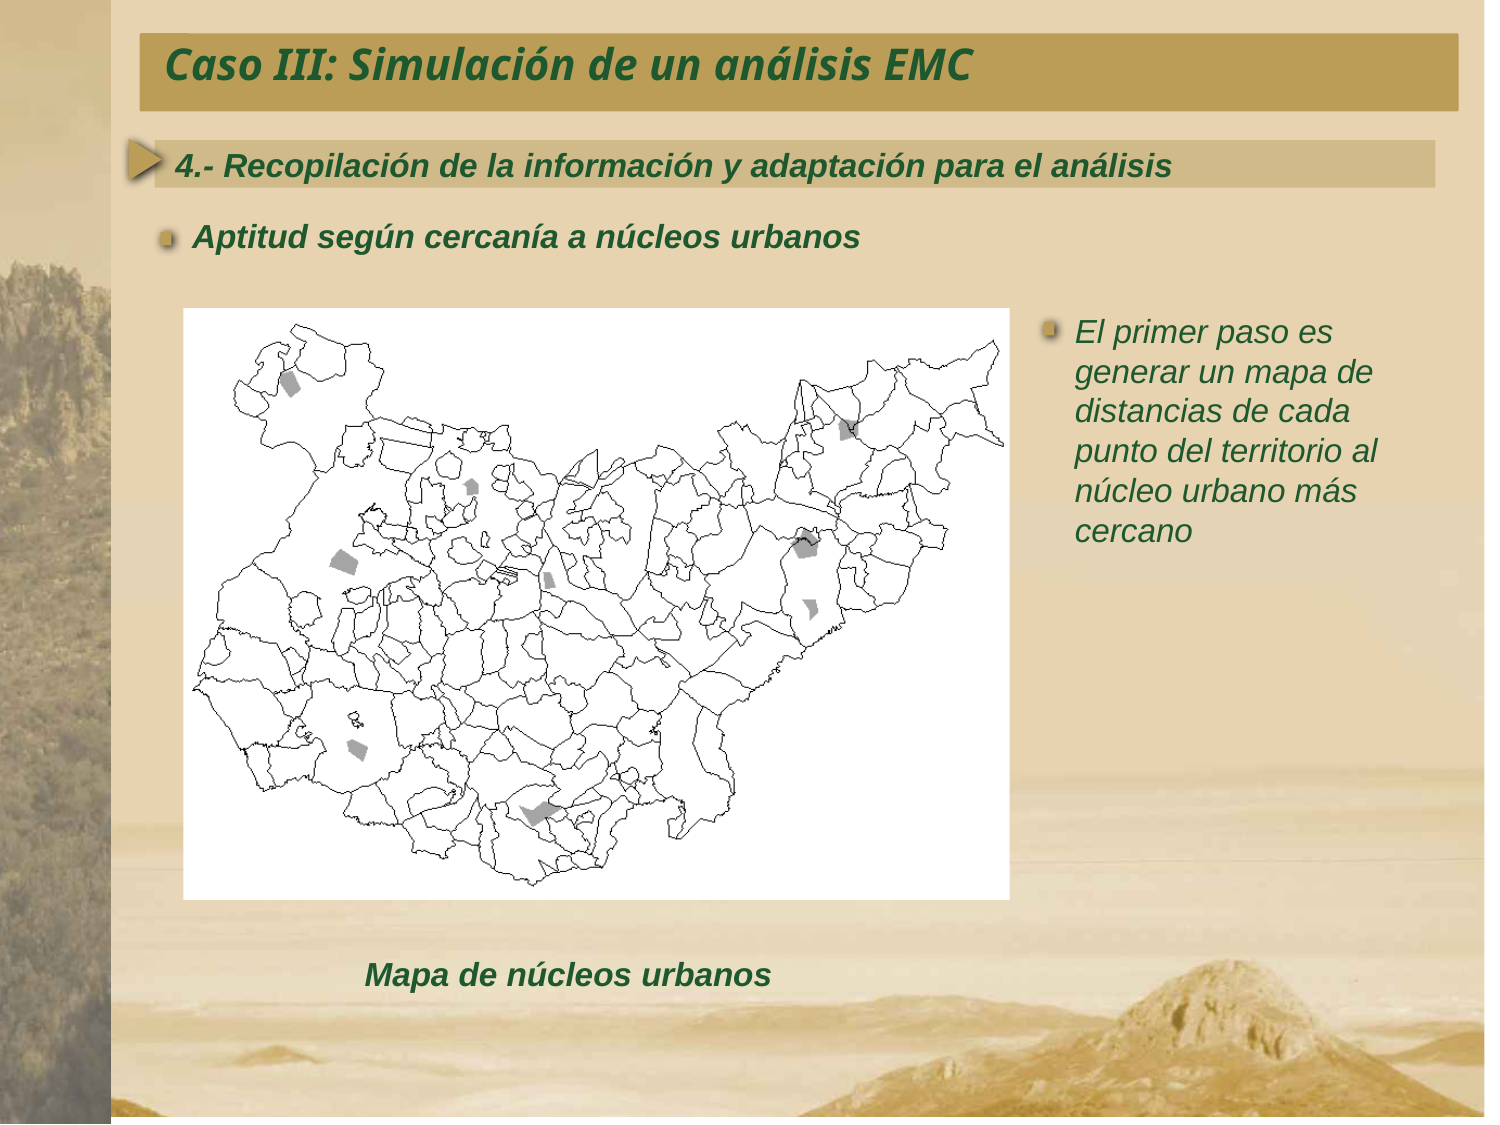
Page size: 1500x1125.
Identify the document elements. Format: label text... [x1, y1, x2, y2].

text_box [1043, 302, 1456, 559]
picture [0, 0, 1485, 1124]
text_box Caso III: Simulación de un análisis EMC [149, 28, 1444, 97]
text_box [128, 136, 1436, 192]
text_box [160, 207, 880, 263]
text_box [182, 308, 1010, 1002]
